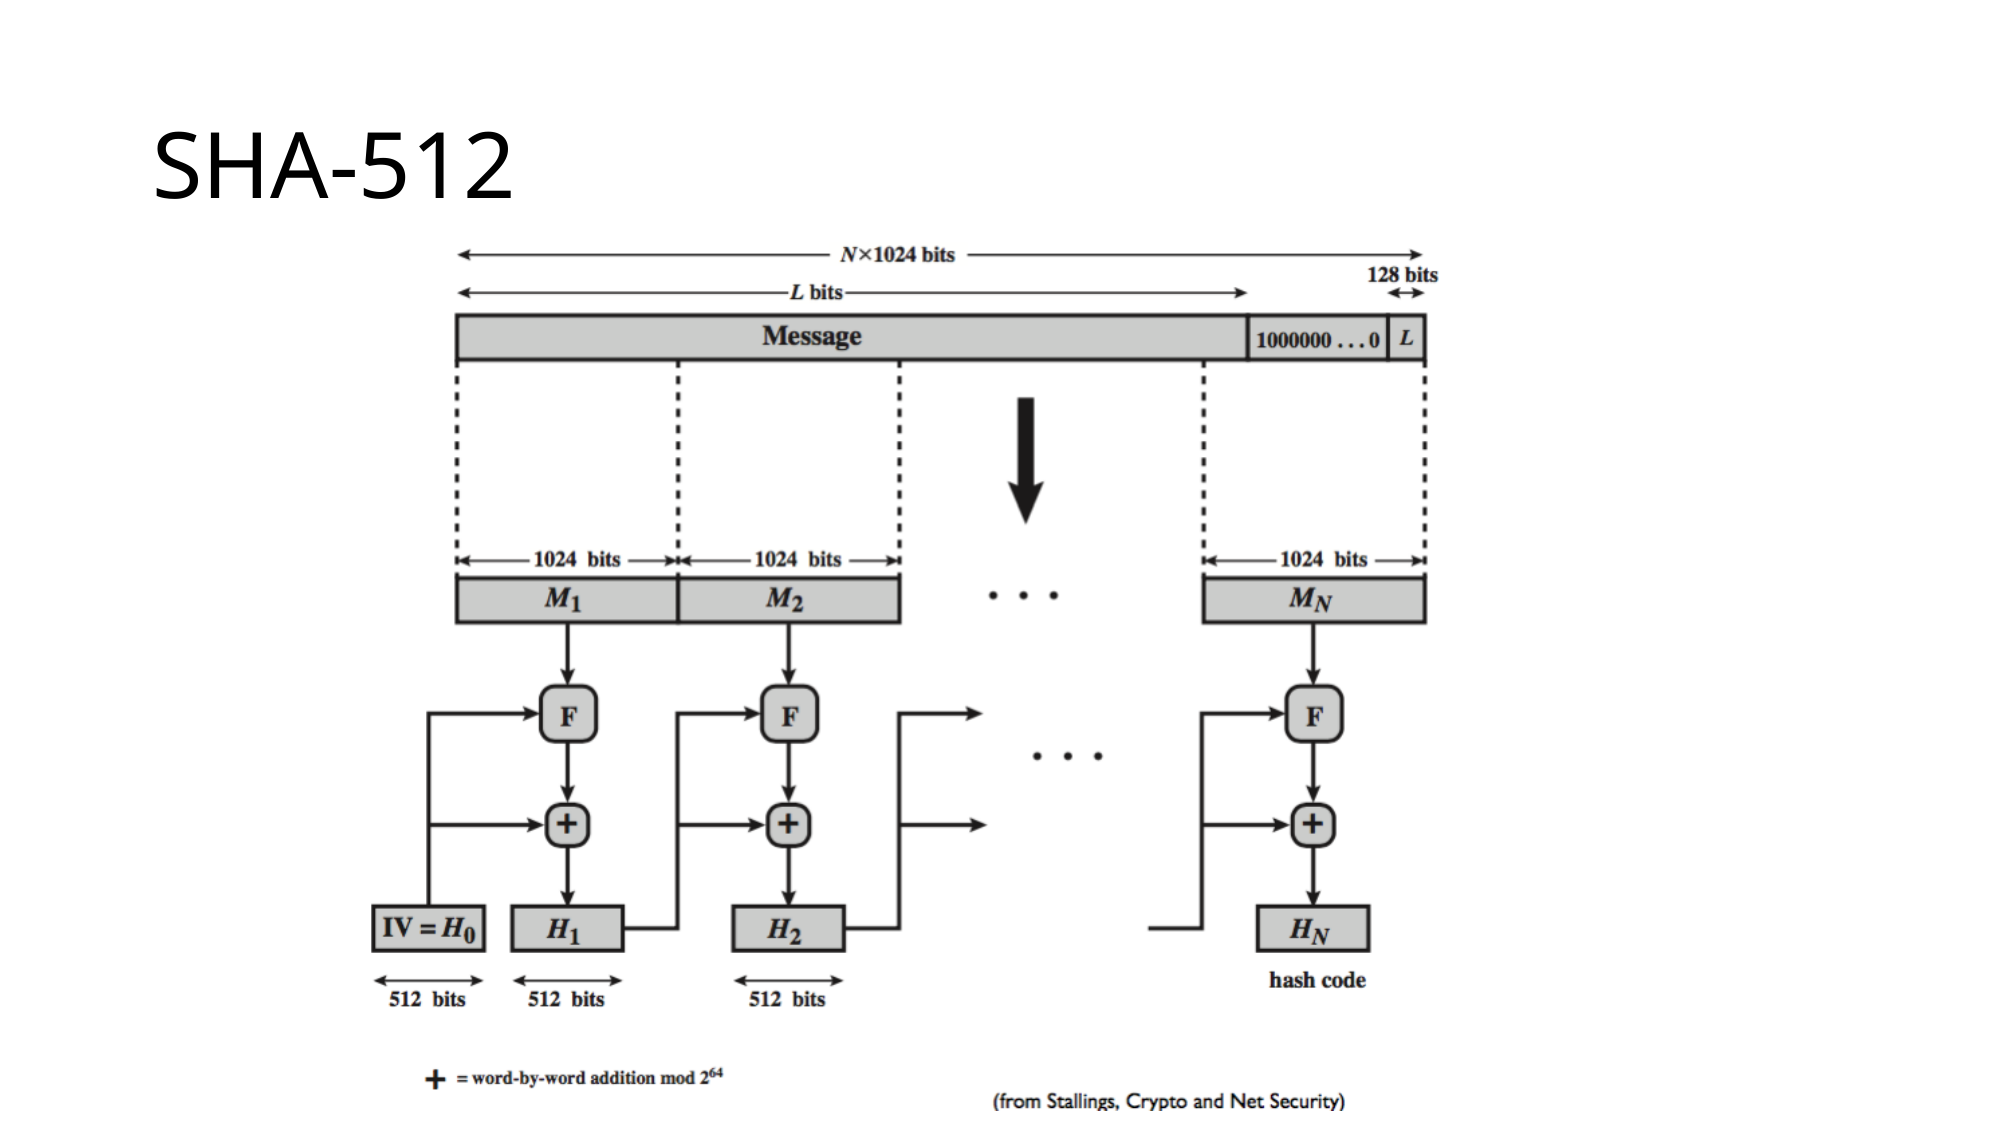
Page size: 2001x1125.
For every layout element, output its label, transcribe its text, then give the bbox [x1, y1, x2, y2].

title SHA-512 [137, 59, 1863, 278]
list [295, 215, 1519, 1111]
